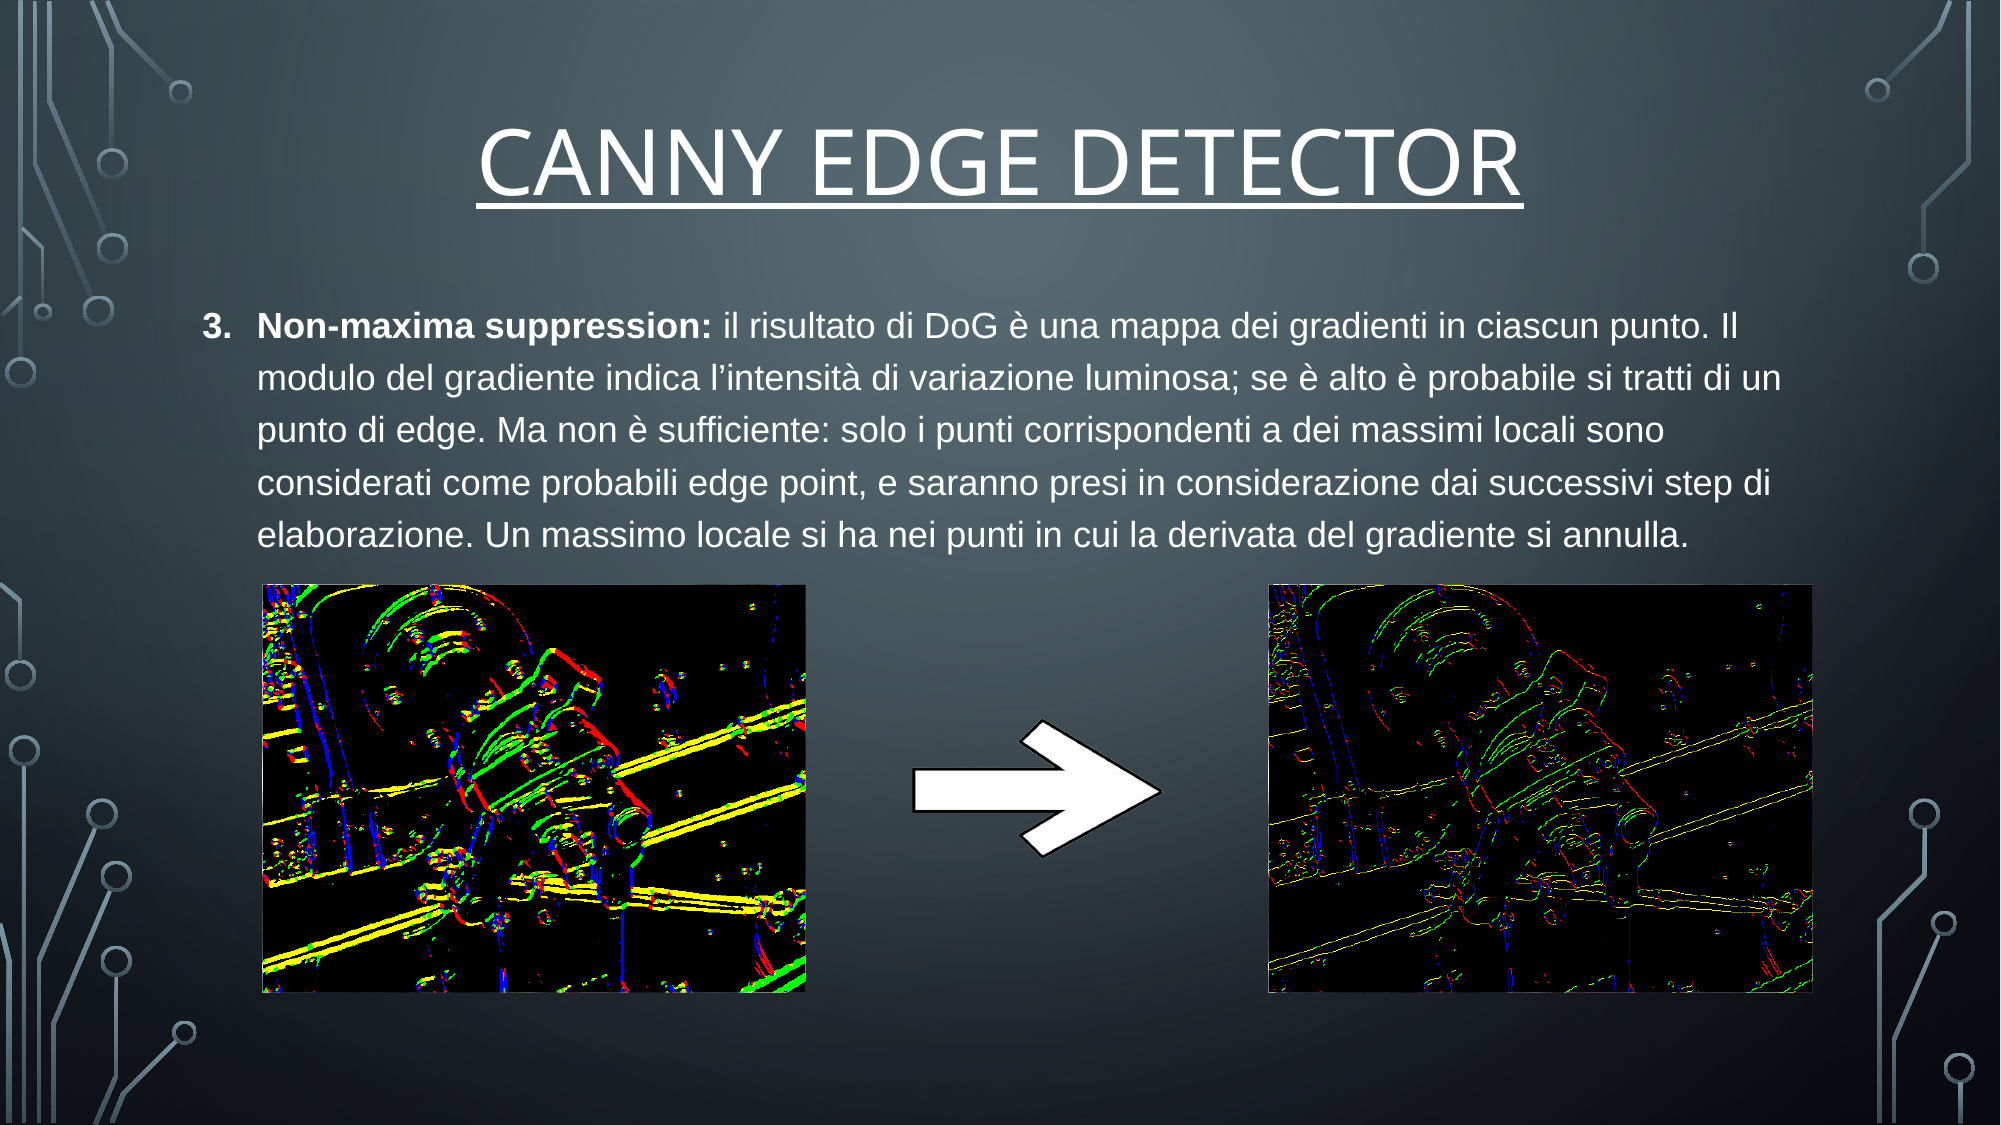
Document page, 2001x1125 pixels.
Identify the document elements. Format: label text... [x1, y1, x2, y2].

picture [1268, 584, 1813, 993]
list Non-maxima suppression: il risultato di DoG è una mappa dei gradienti in ciascun punto. Il modulo del gradiente indica l’intensità di variazione luminosa; se è alto è probabile si tratti di un punto di edge. Ma non è sufficiente: solo i punti corrispondenti a dei massimi locali sono considerati come probabili edge point, e saranno presi in considerazione dai successivi step di elaborazione. Un massimo locale si ha nei punti in cui la derivata del gradiente si annulla. [187, 285, 1813, 563]
title CANNY EDGE DETECTOR [187, 68, 1813, 264]
picture [911, 717, 1163, 860]
picture [261, 584, 806, 993]
